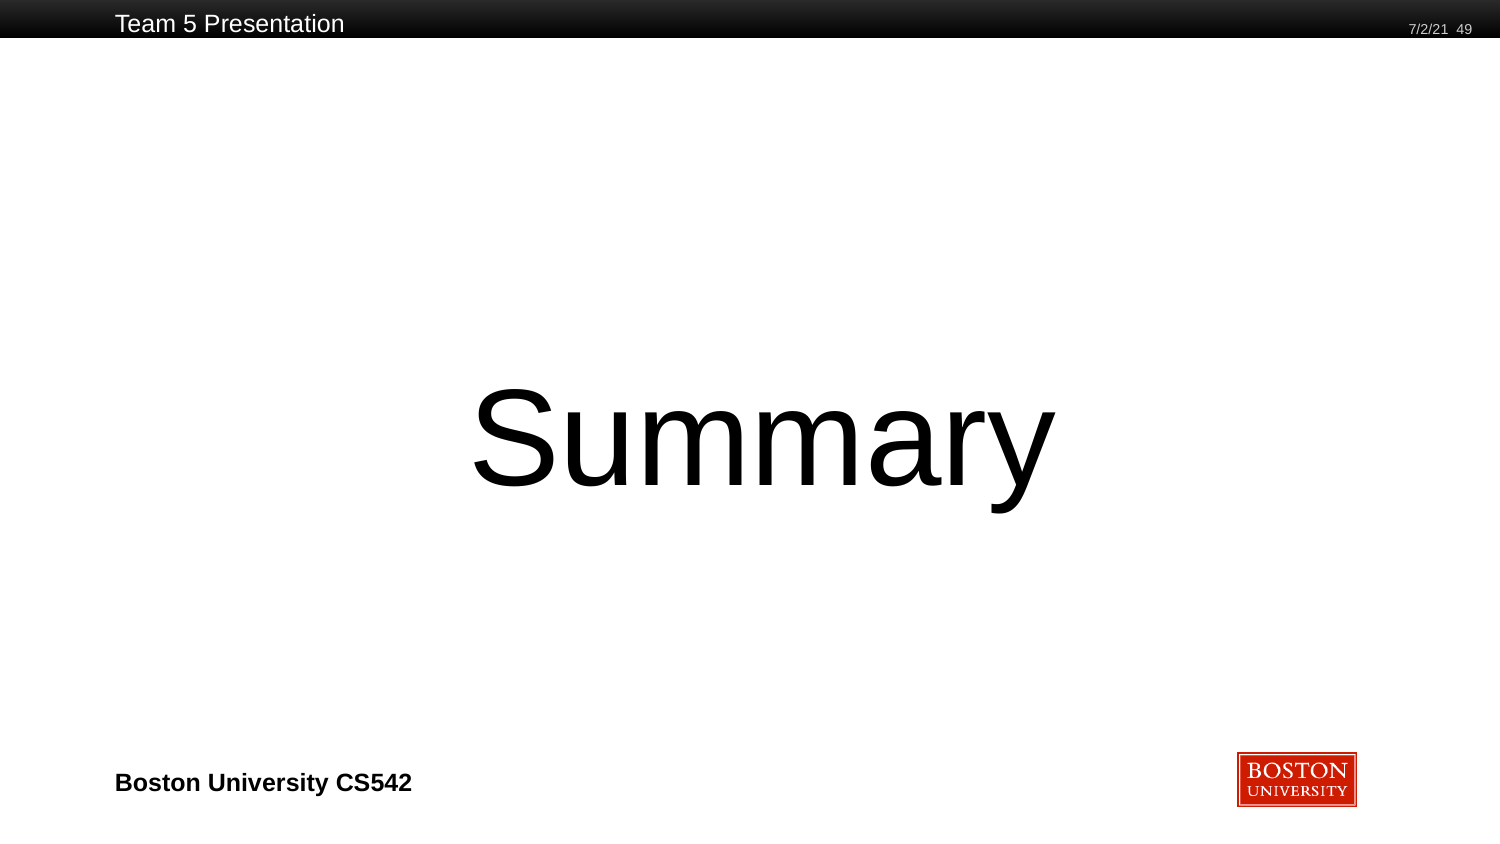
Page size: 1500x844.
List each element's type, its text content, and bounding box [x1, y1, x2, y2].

picture [1237, 752, 1357, 807]
text_box 7/2/21 49 [1312, 9, 1488, 38]
text_box Team 5 Presentation [99, 0, 938, 38]
list Summary [99, 340, 1400, 561]
